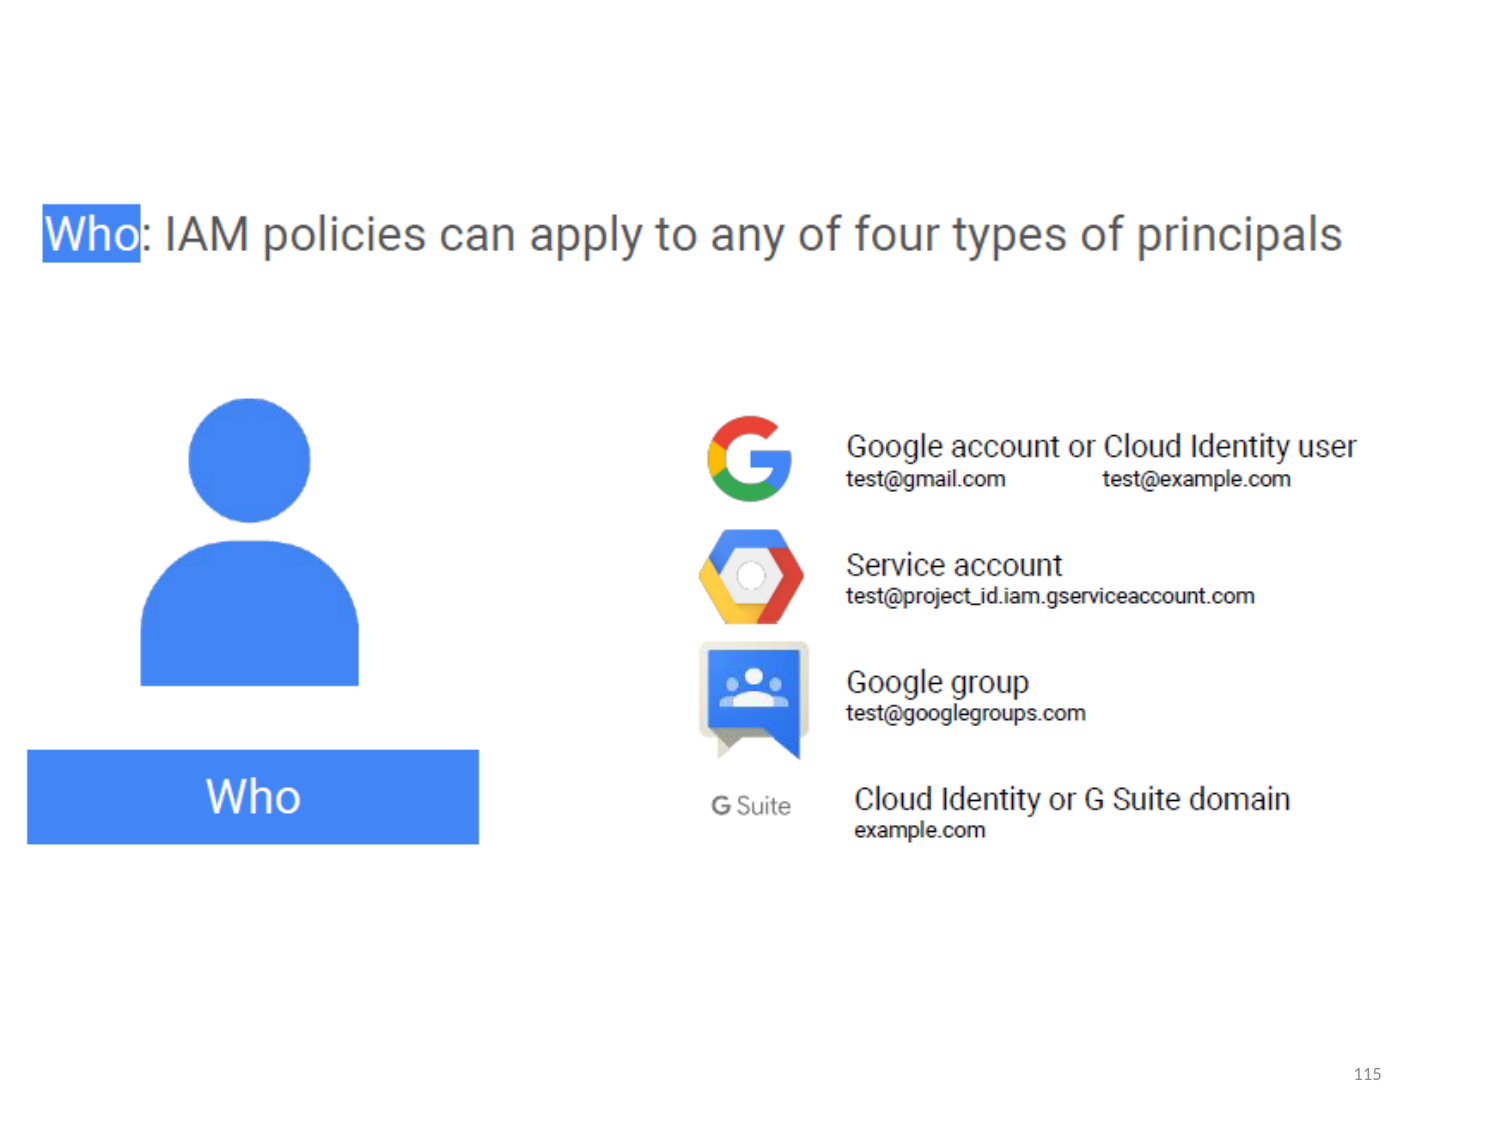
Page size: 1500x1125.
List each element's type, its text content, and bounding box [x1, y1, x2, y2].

picture [0, 189, 1500, 874]
text_box 115 [1059, 1042, 1397, 1103]
